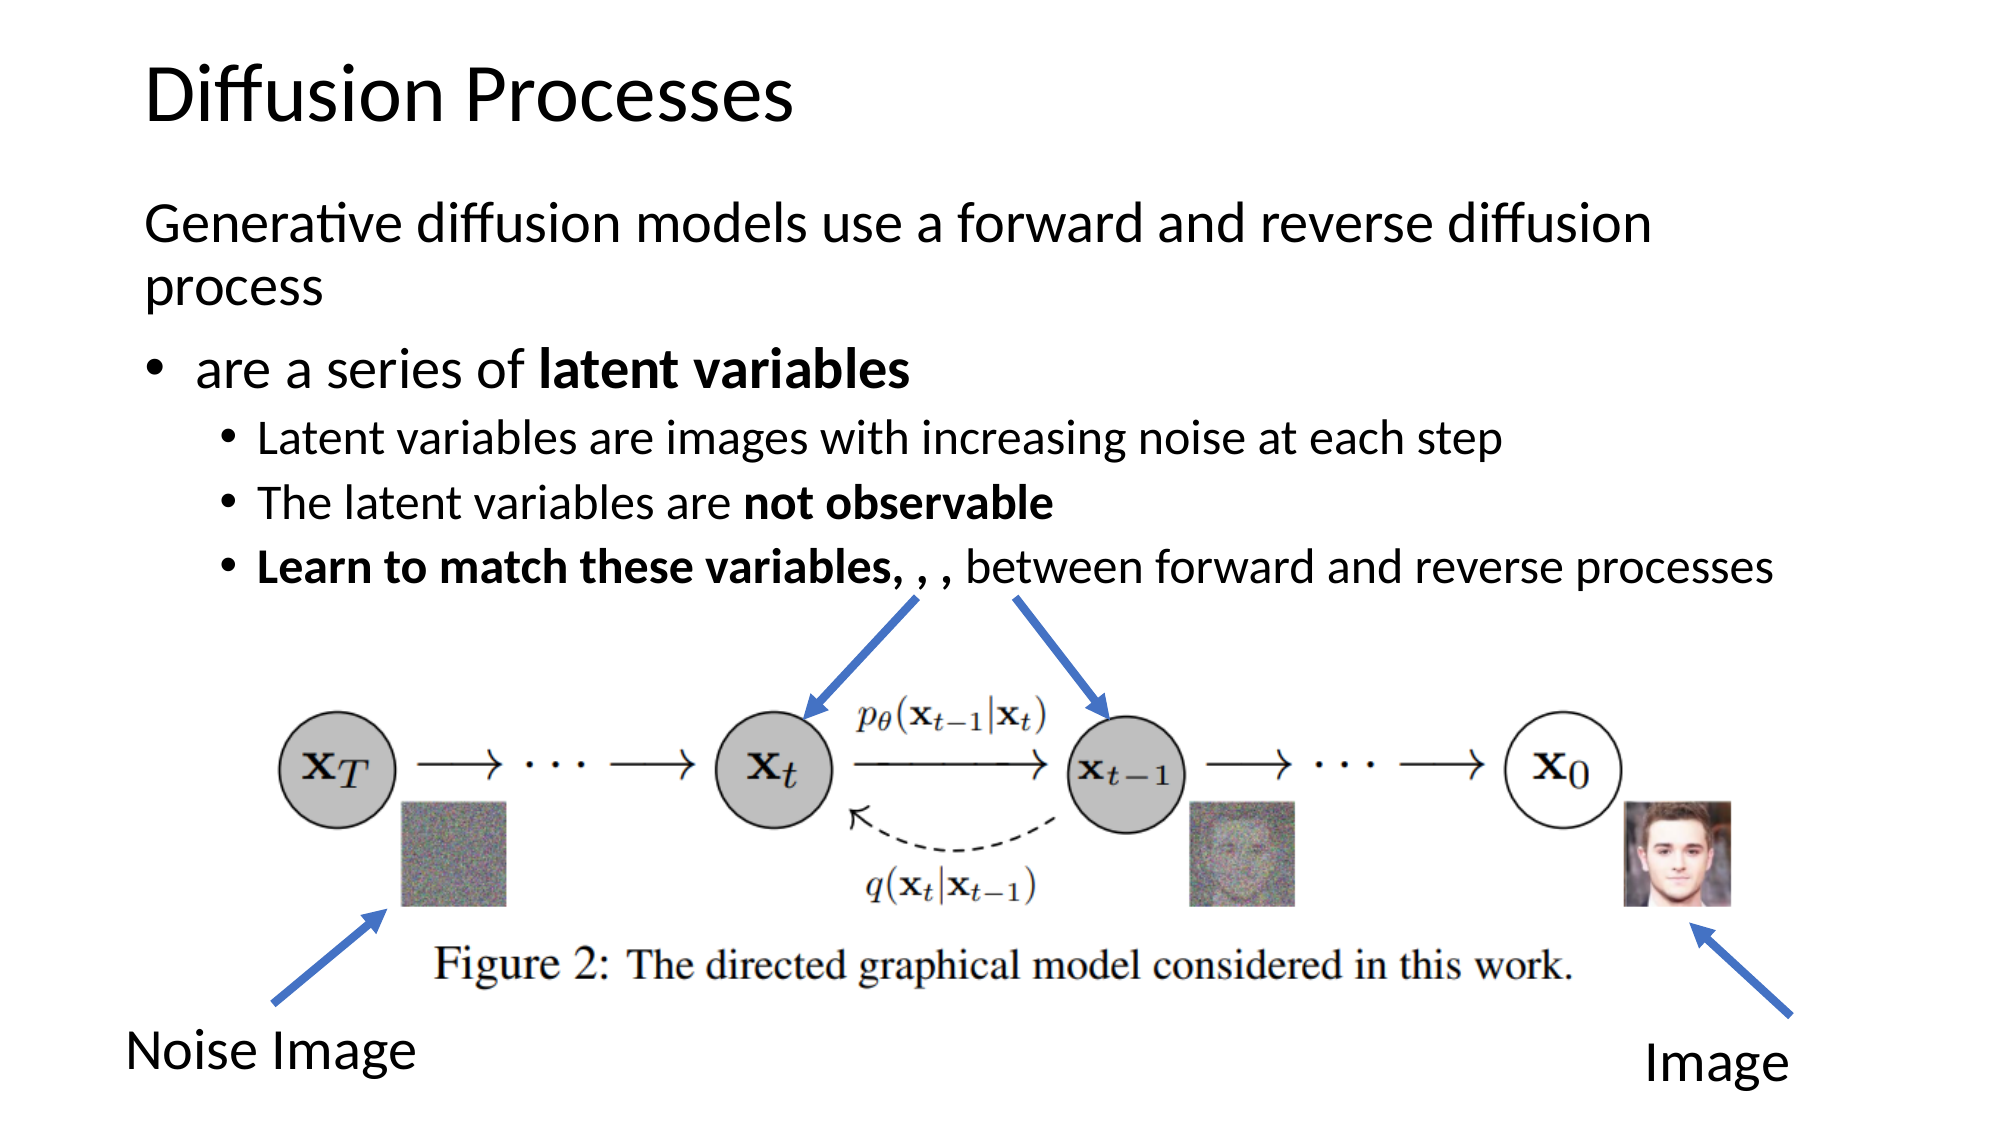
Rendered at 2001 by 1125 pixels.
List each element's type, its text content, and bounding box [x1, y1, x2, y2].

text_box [802, 597, 917, 720]
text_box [1689, 922, 1791, 1017]
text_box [272, 908, 388, 1005]
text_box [1015, 597, 1110, 720]
title Diffusion Processes [129, 22, 1855, 166]
picture [257, 688, 1743, 1004]
